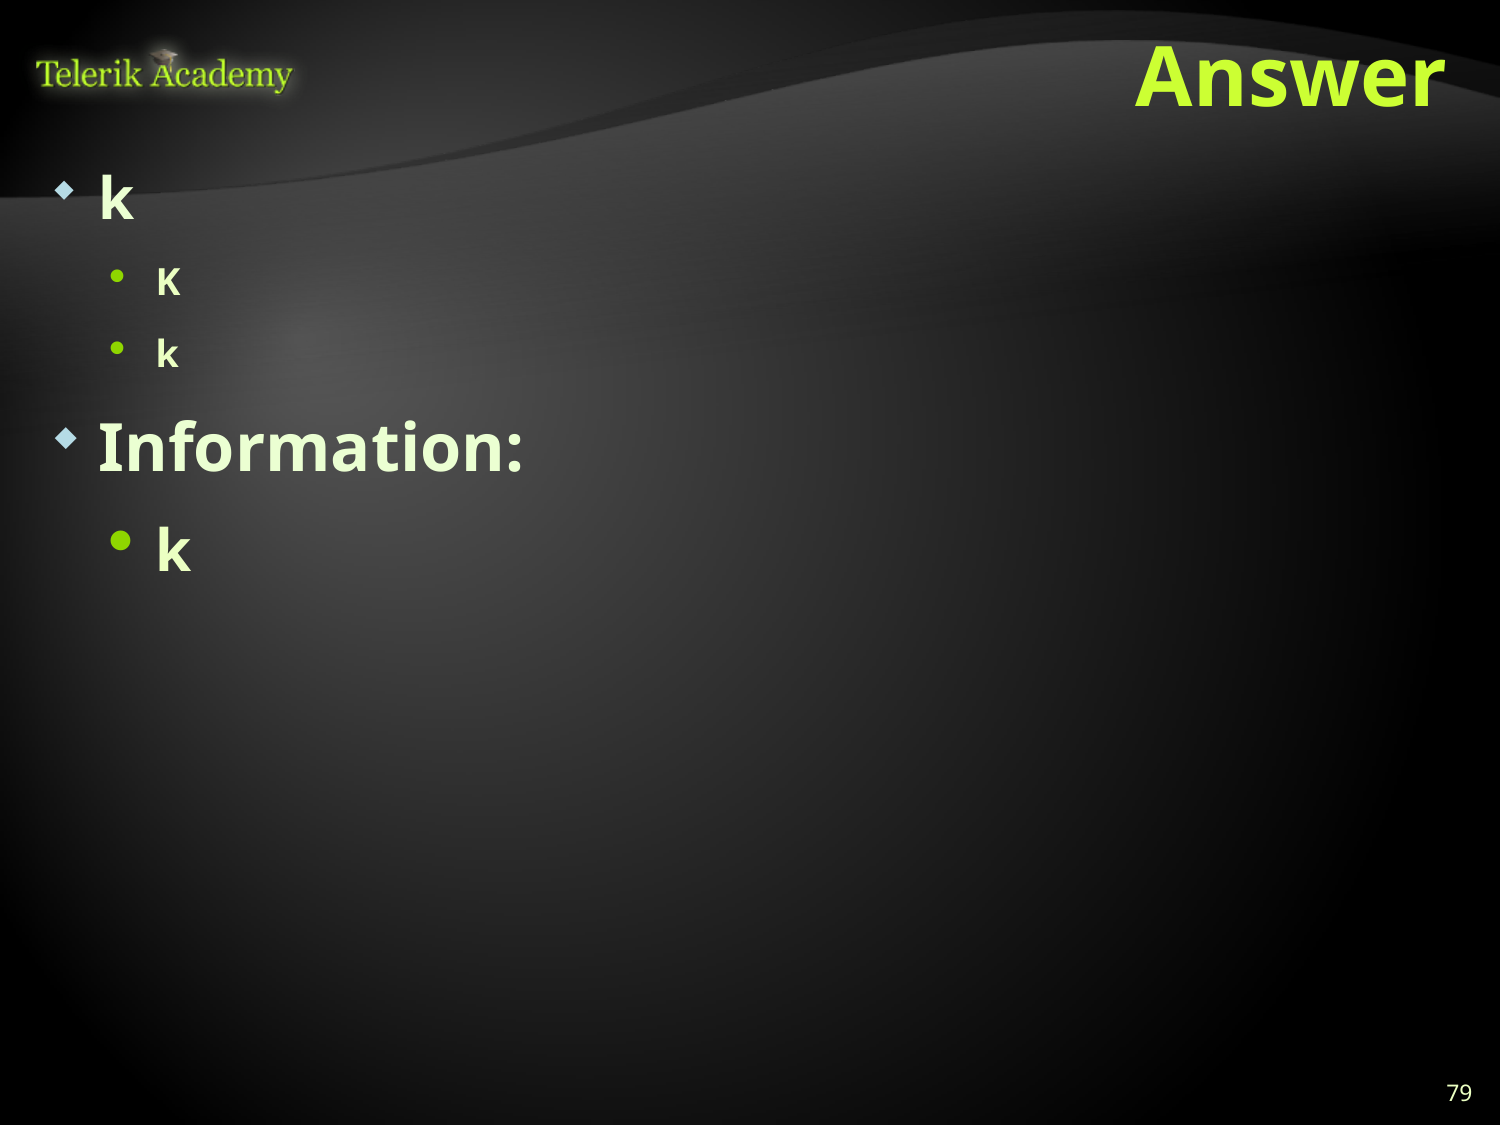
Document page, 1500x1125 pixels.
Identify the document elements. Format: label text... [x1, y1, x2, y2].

picture [0, 0, 1500, 1125]
title Answer [300, 12, 1463, 149]
slide_number 79 [1412, 1074, 1488, 1113]
list k K k Information: k [37, 149, 1463, 1100]
